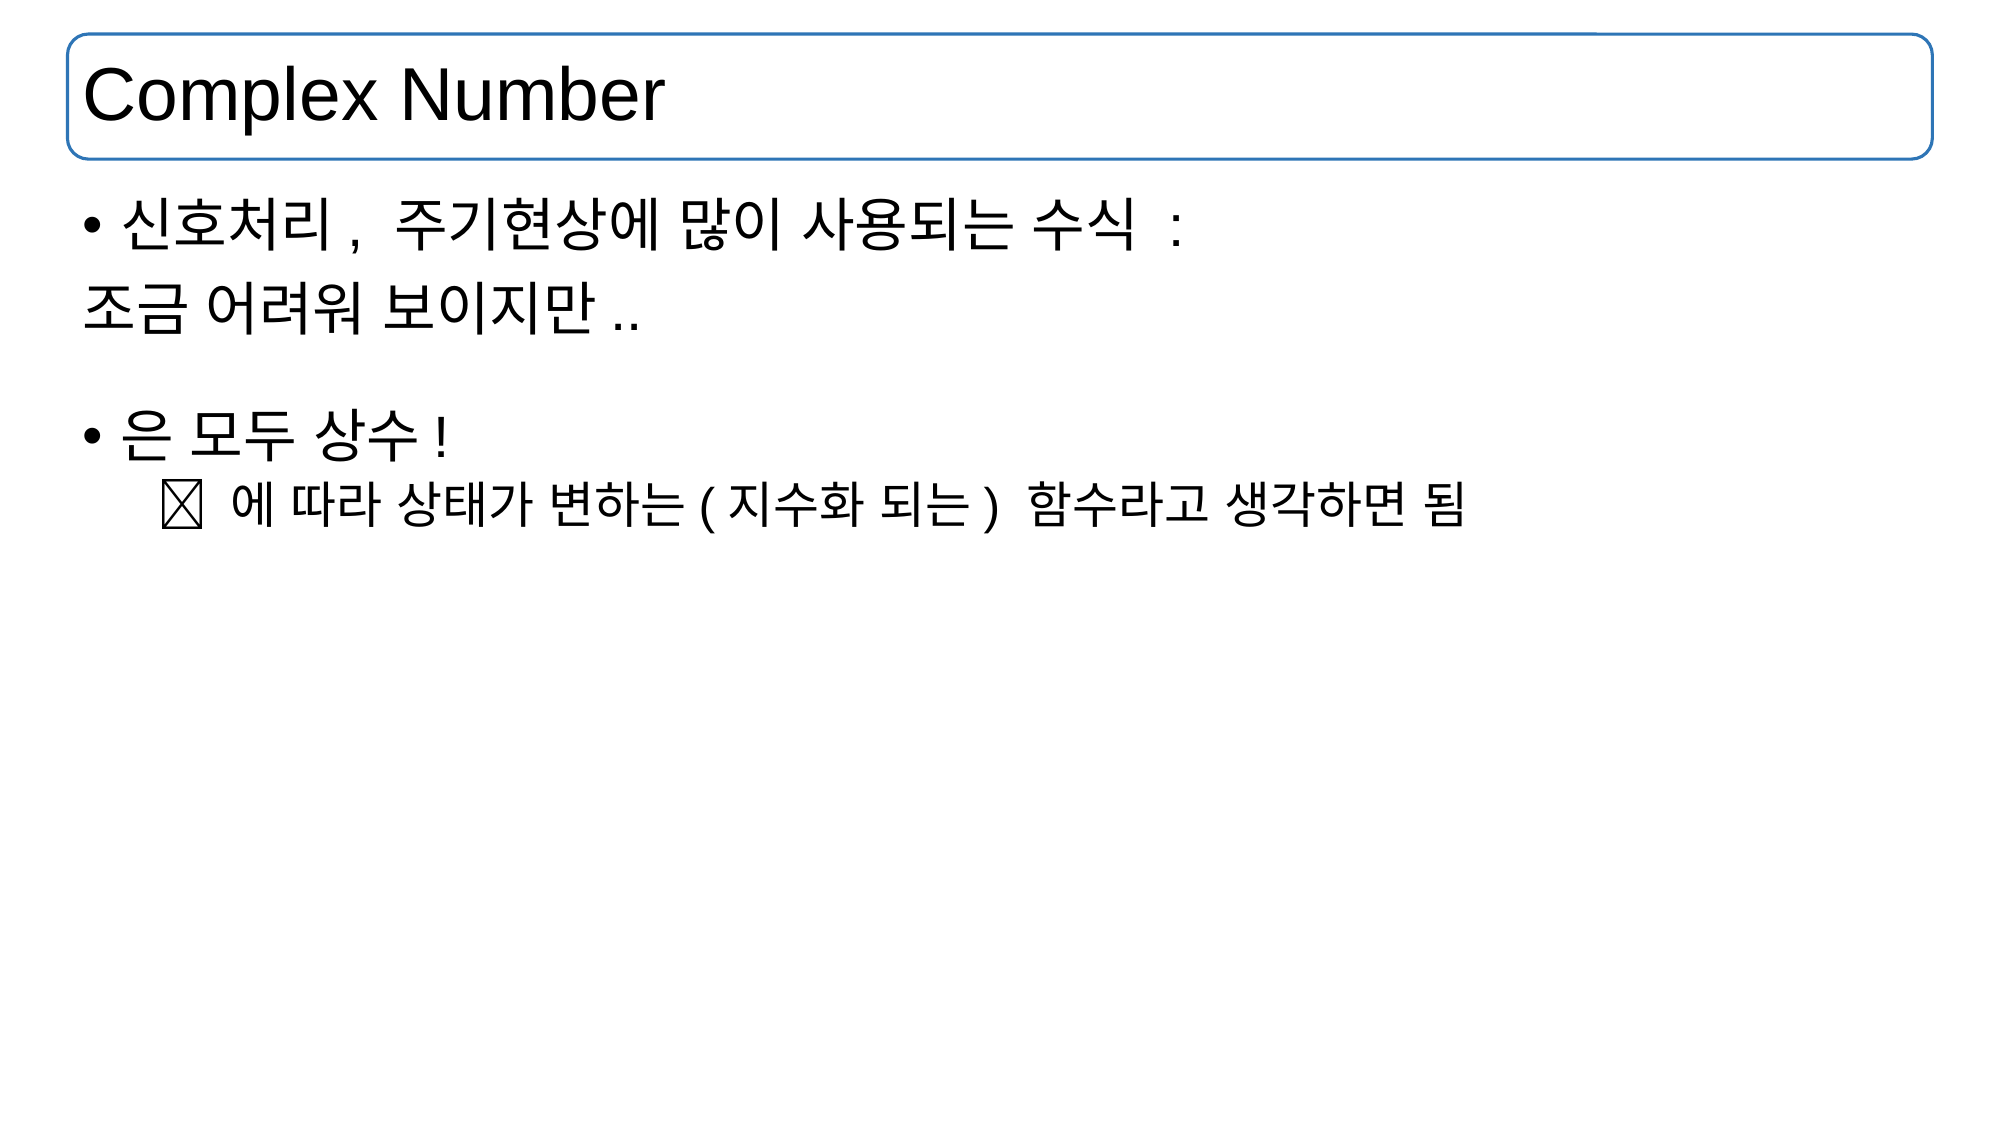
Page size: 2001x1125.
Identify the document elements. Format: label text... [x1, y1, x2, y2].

title Complex Number [67, 34, 1933, 160]
